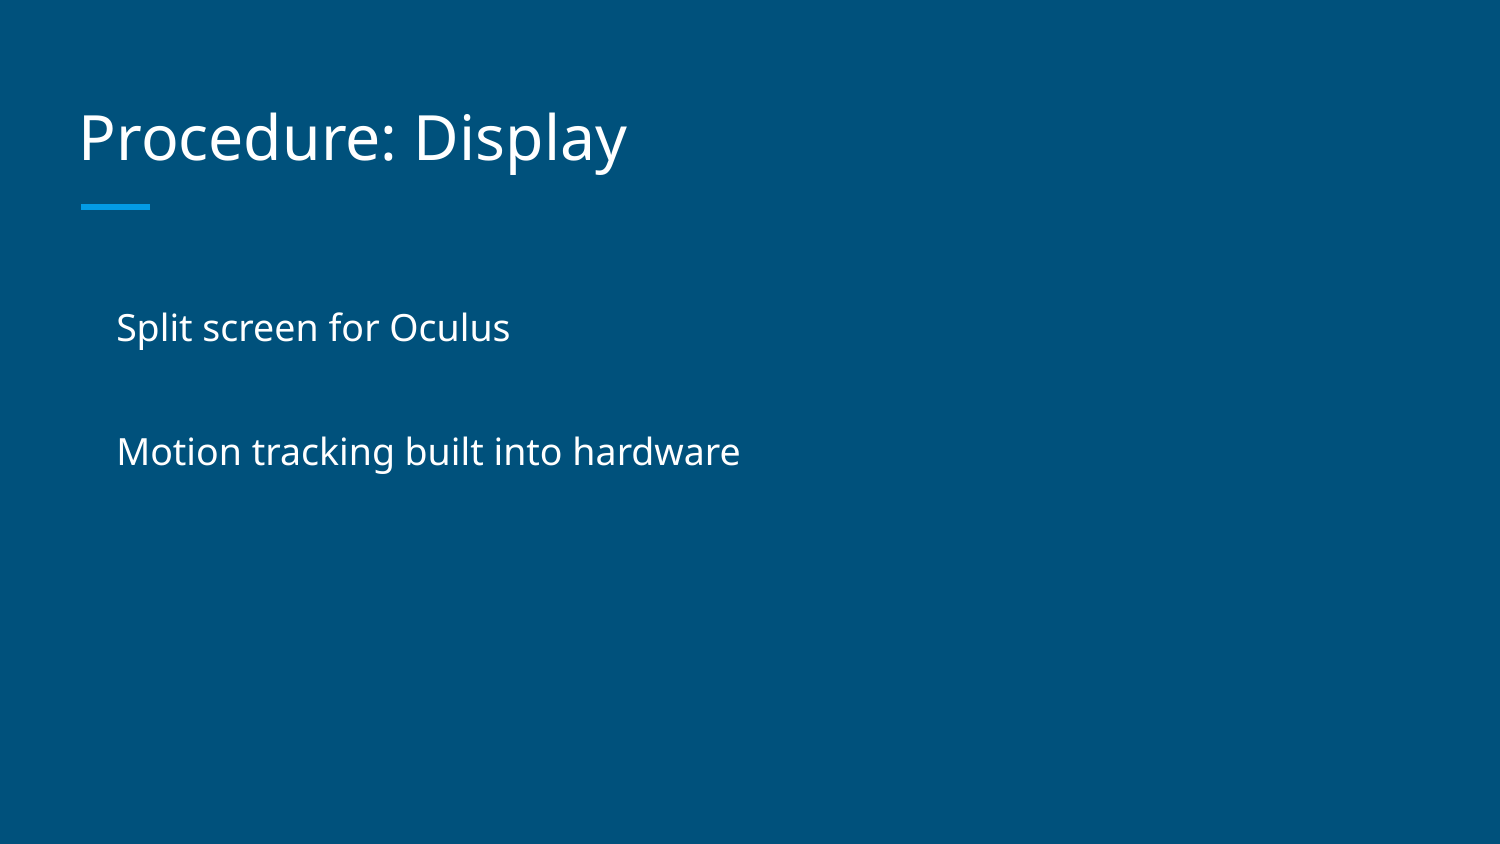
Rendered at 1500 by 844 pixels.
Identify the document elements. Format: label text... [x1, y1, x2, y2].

list Split screen for Oculus Motion tracking built into hardware [63, 244, 1437, 750]
title Procedure: Display [63, 75, 1437, 188]
